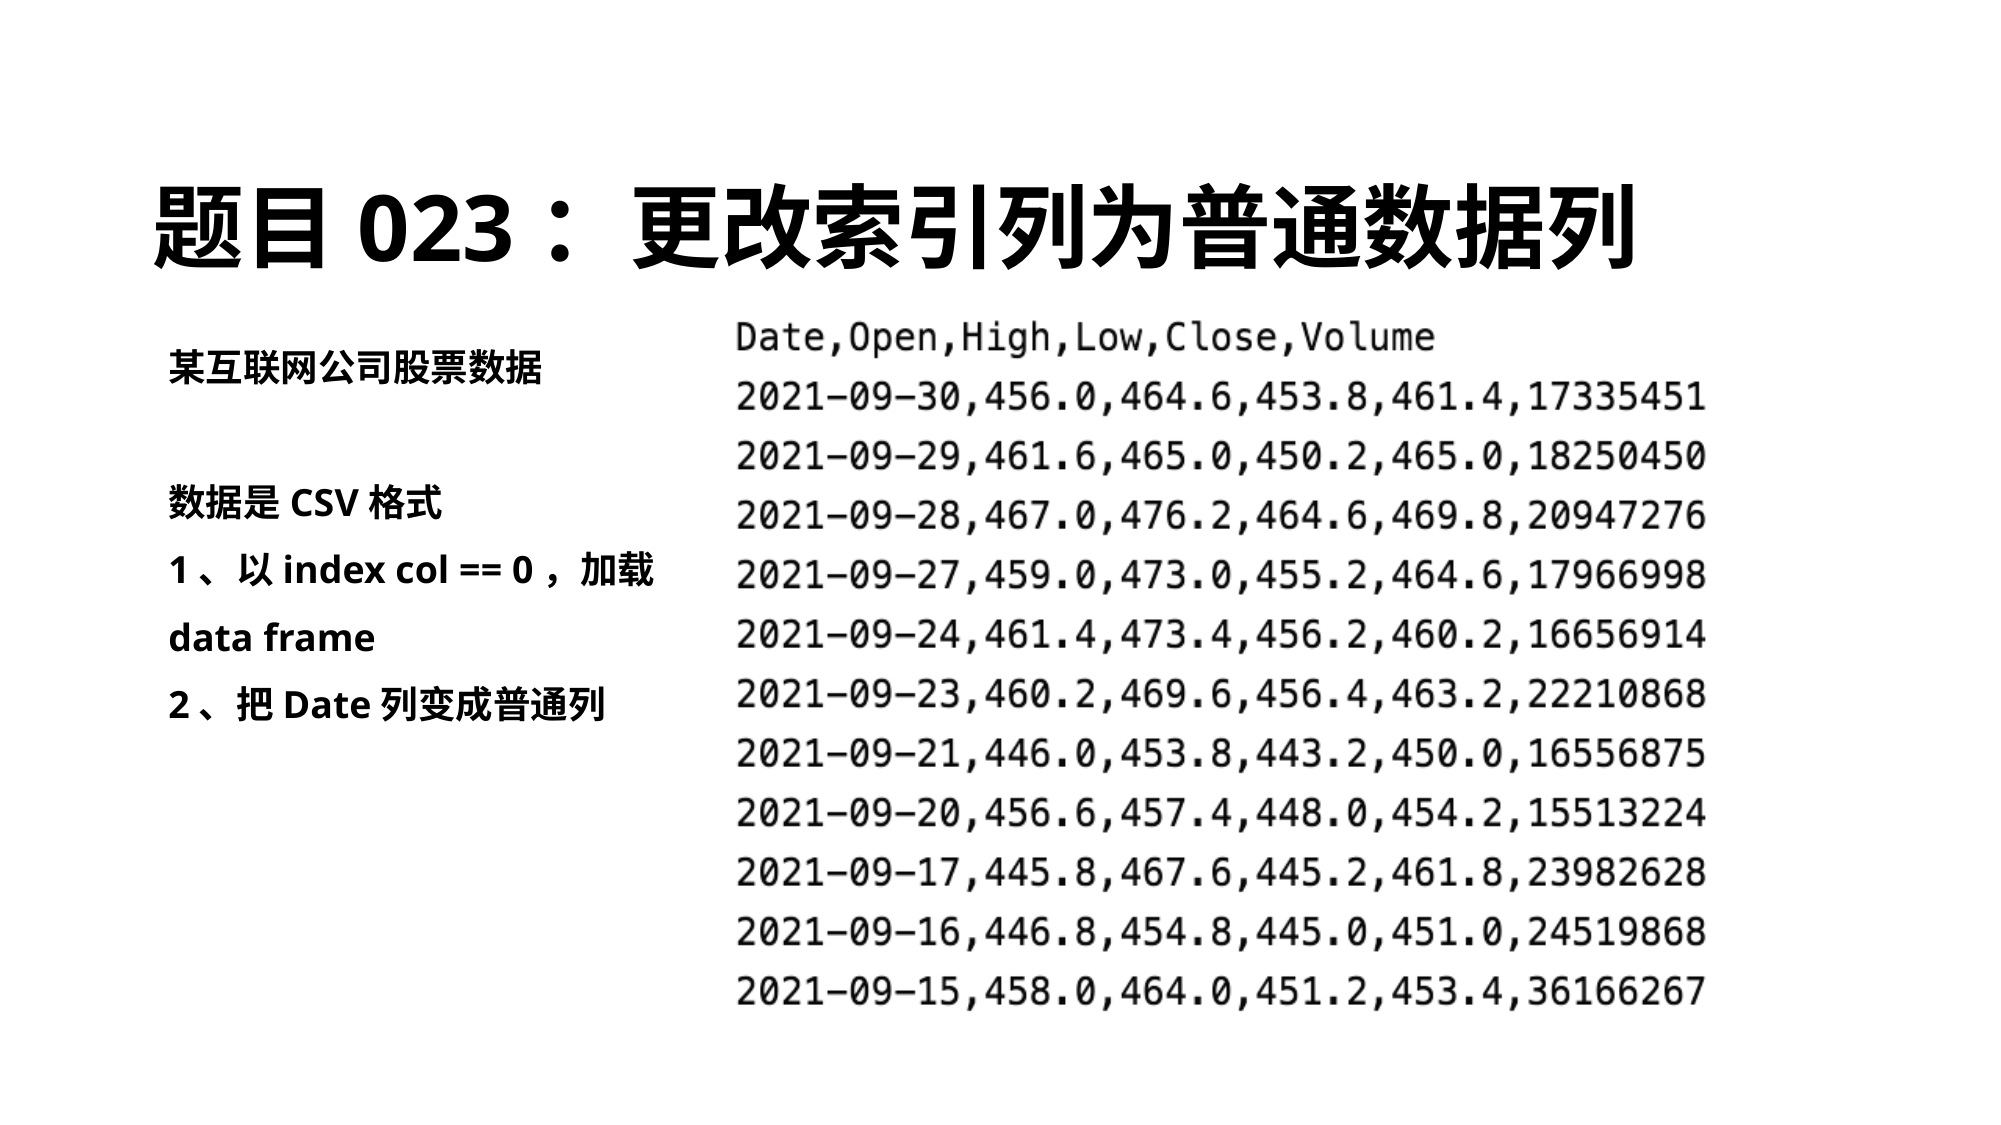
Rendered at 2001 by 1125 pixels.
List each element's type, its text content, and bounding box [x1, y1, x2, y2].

title 题目023：更改索引列为普通数据列 [137, 123, 1863, 341]
text_box 某互联网公司股票数据 数据是CSV格式 1、以index col == 0，加载data frame 2、把Date列变成普通列 [153, 313, 683, 734]
picture [723, 313, 1740, 1019]
